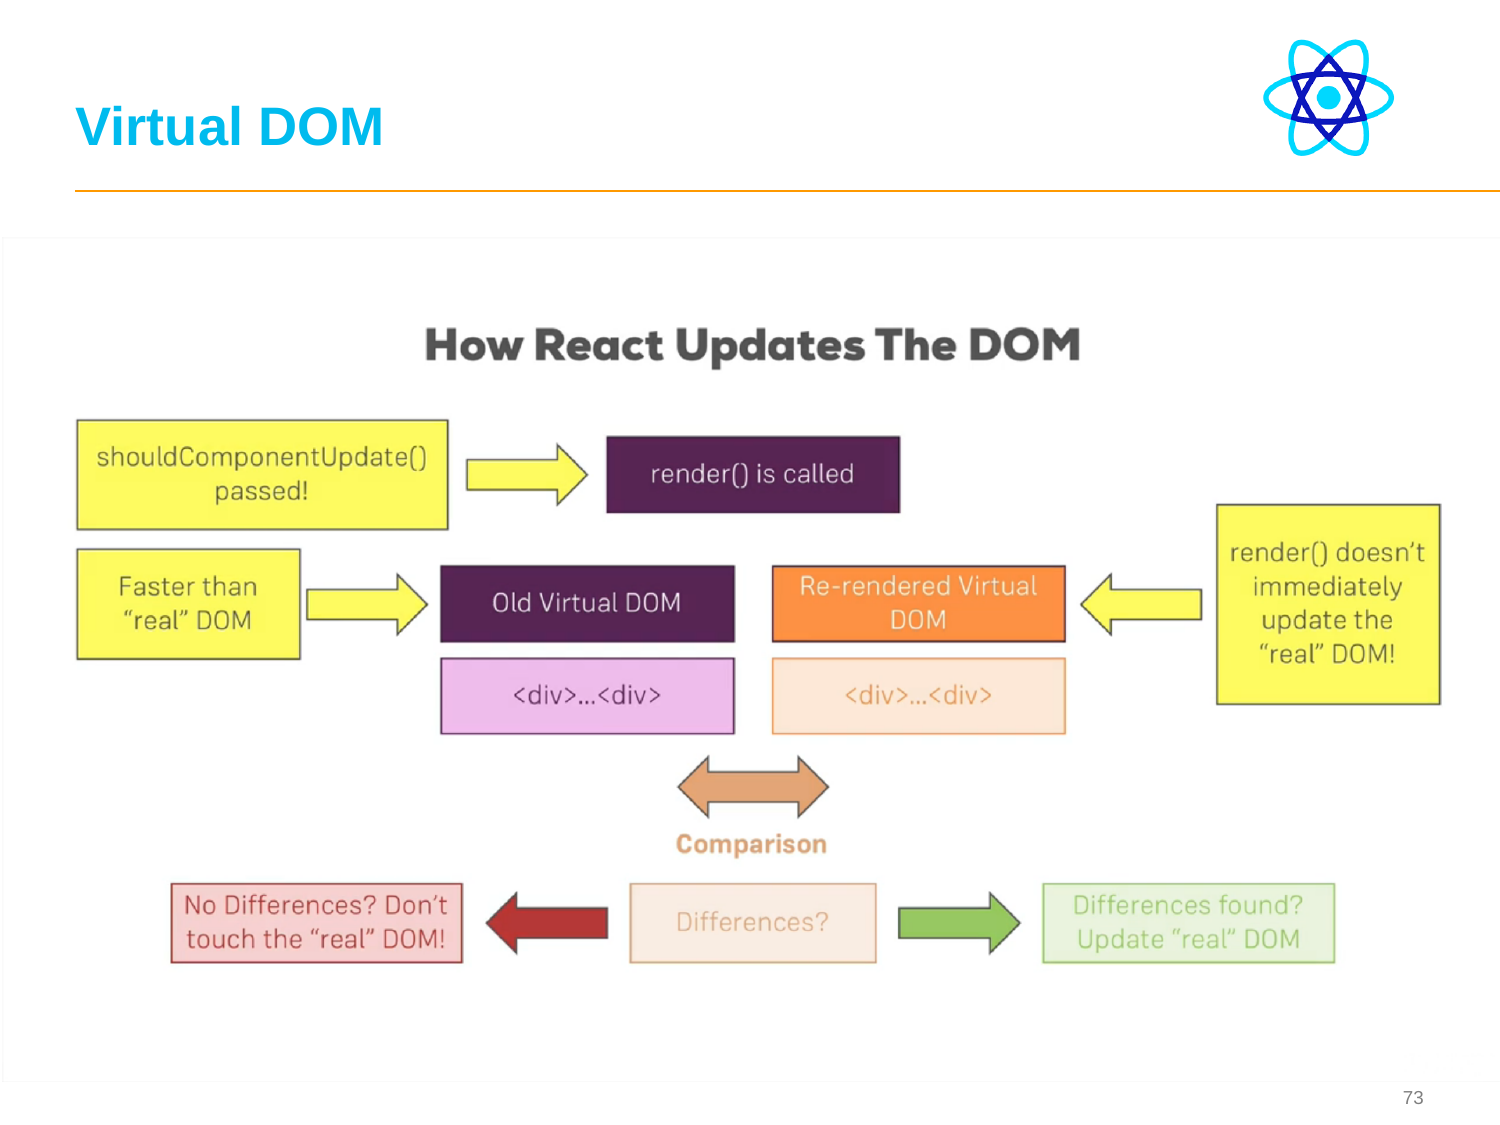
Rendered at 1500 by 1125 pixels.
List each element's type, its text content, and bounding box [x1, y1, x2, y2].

picture [2, 237, 1500, 1082]
title Virtual DOM [75, 27, 1422, 157]
